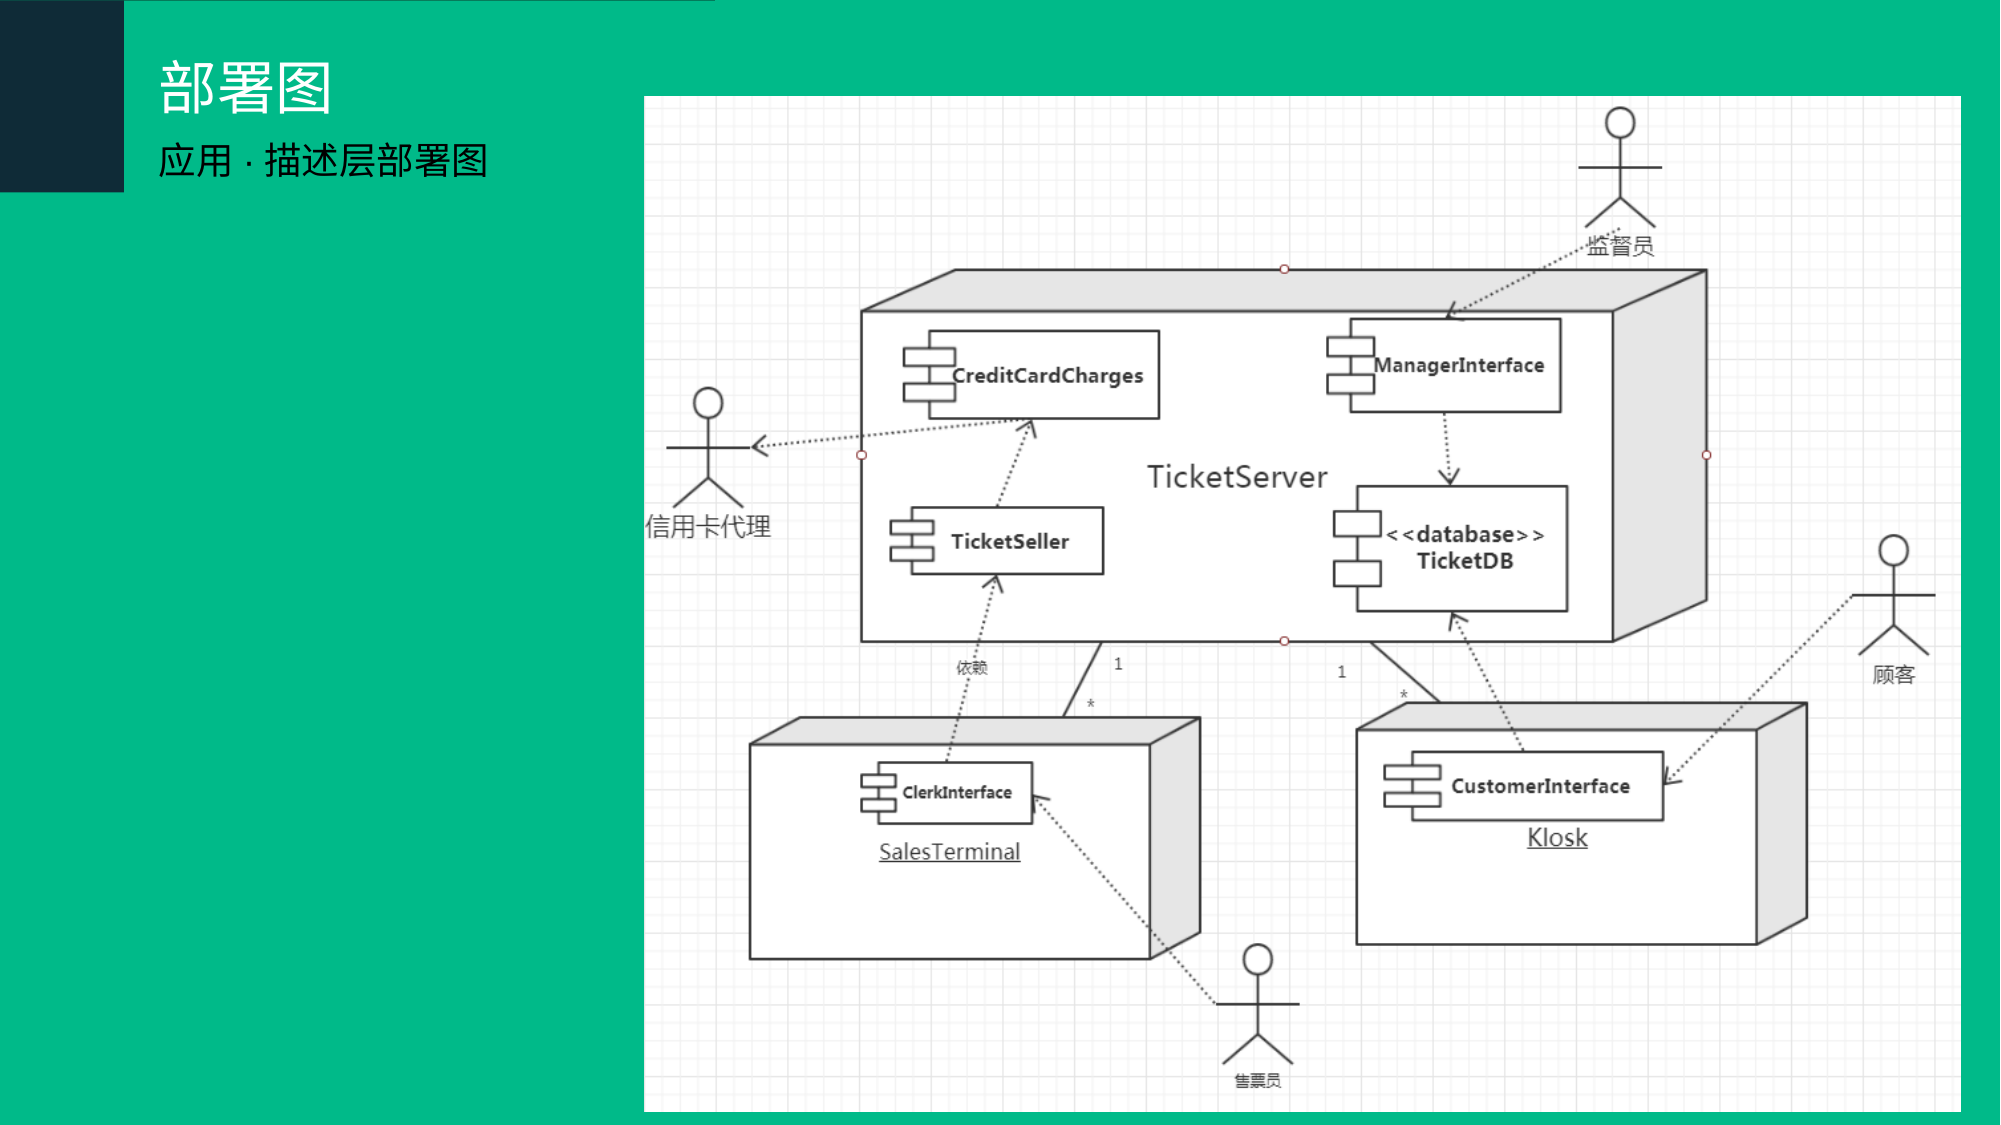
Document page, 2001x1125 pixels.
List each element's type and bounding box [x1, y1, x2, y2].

text_box [0, 0, 680, 193]
picture [0, 0, 1961, 1125]
